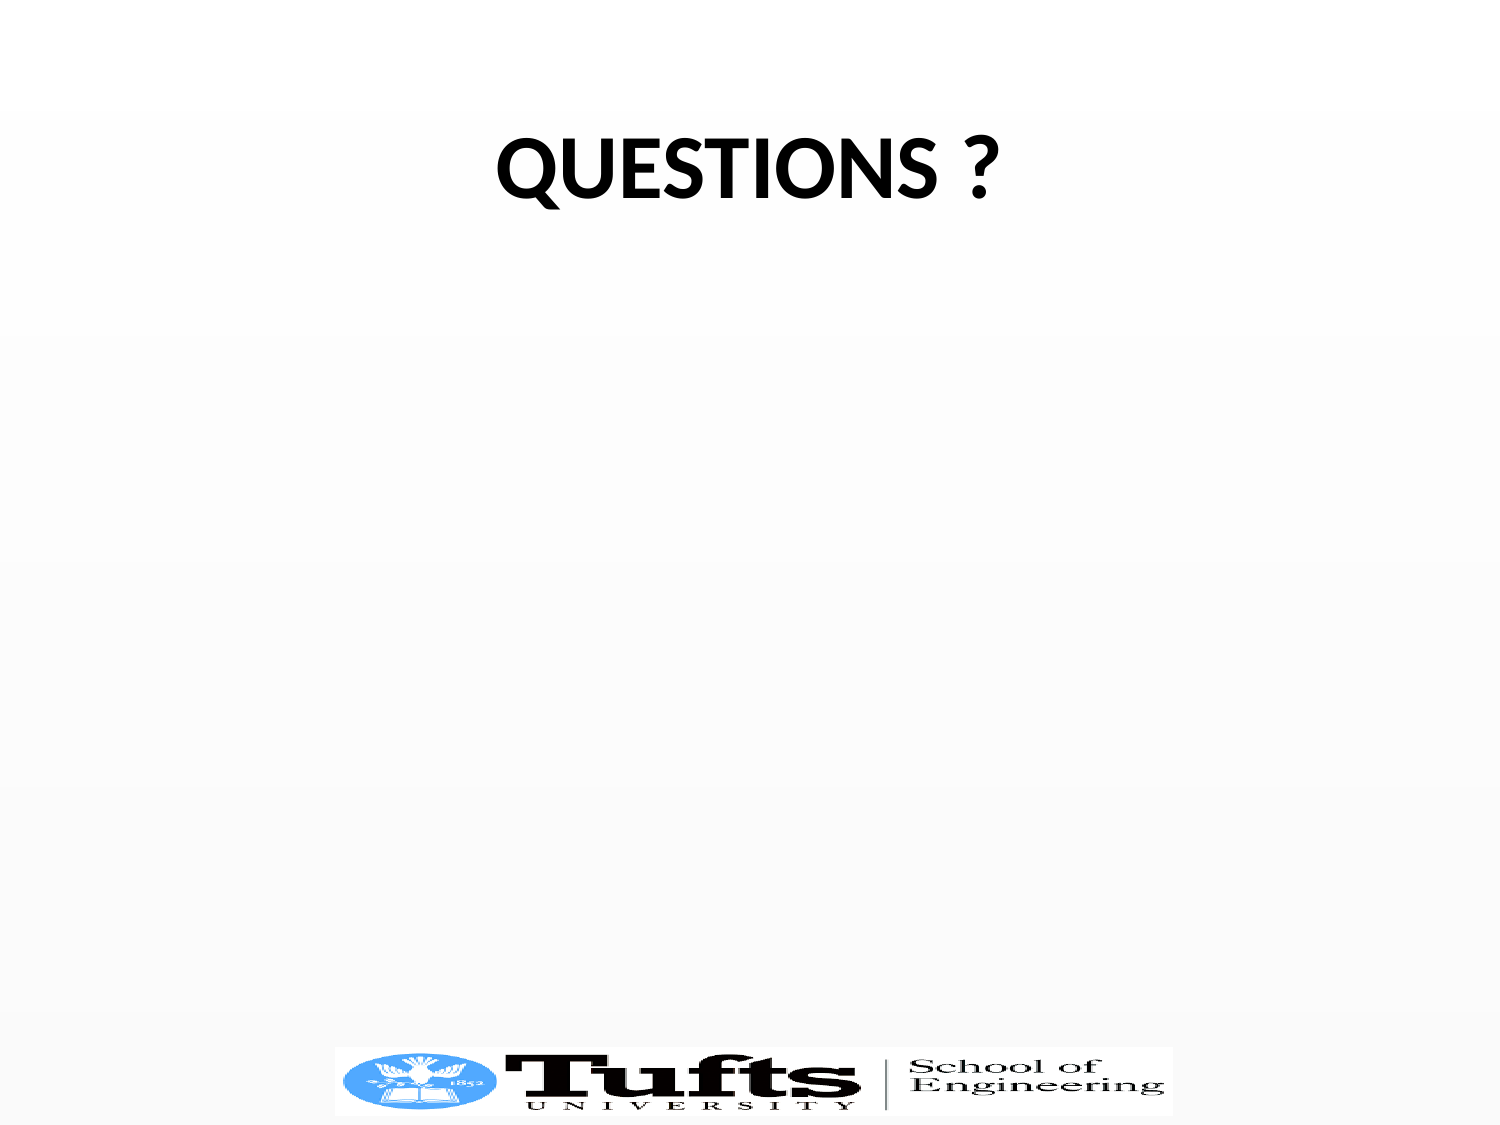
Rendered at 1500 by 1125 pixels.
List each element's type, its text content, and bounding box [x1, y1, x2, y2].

title QUESTIONS ? [103, 59, 1397, 278]
picture [335, 1047, 1173, 1116]
